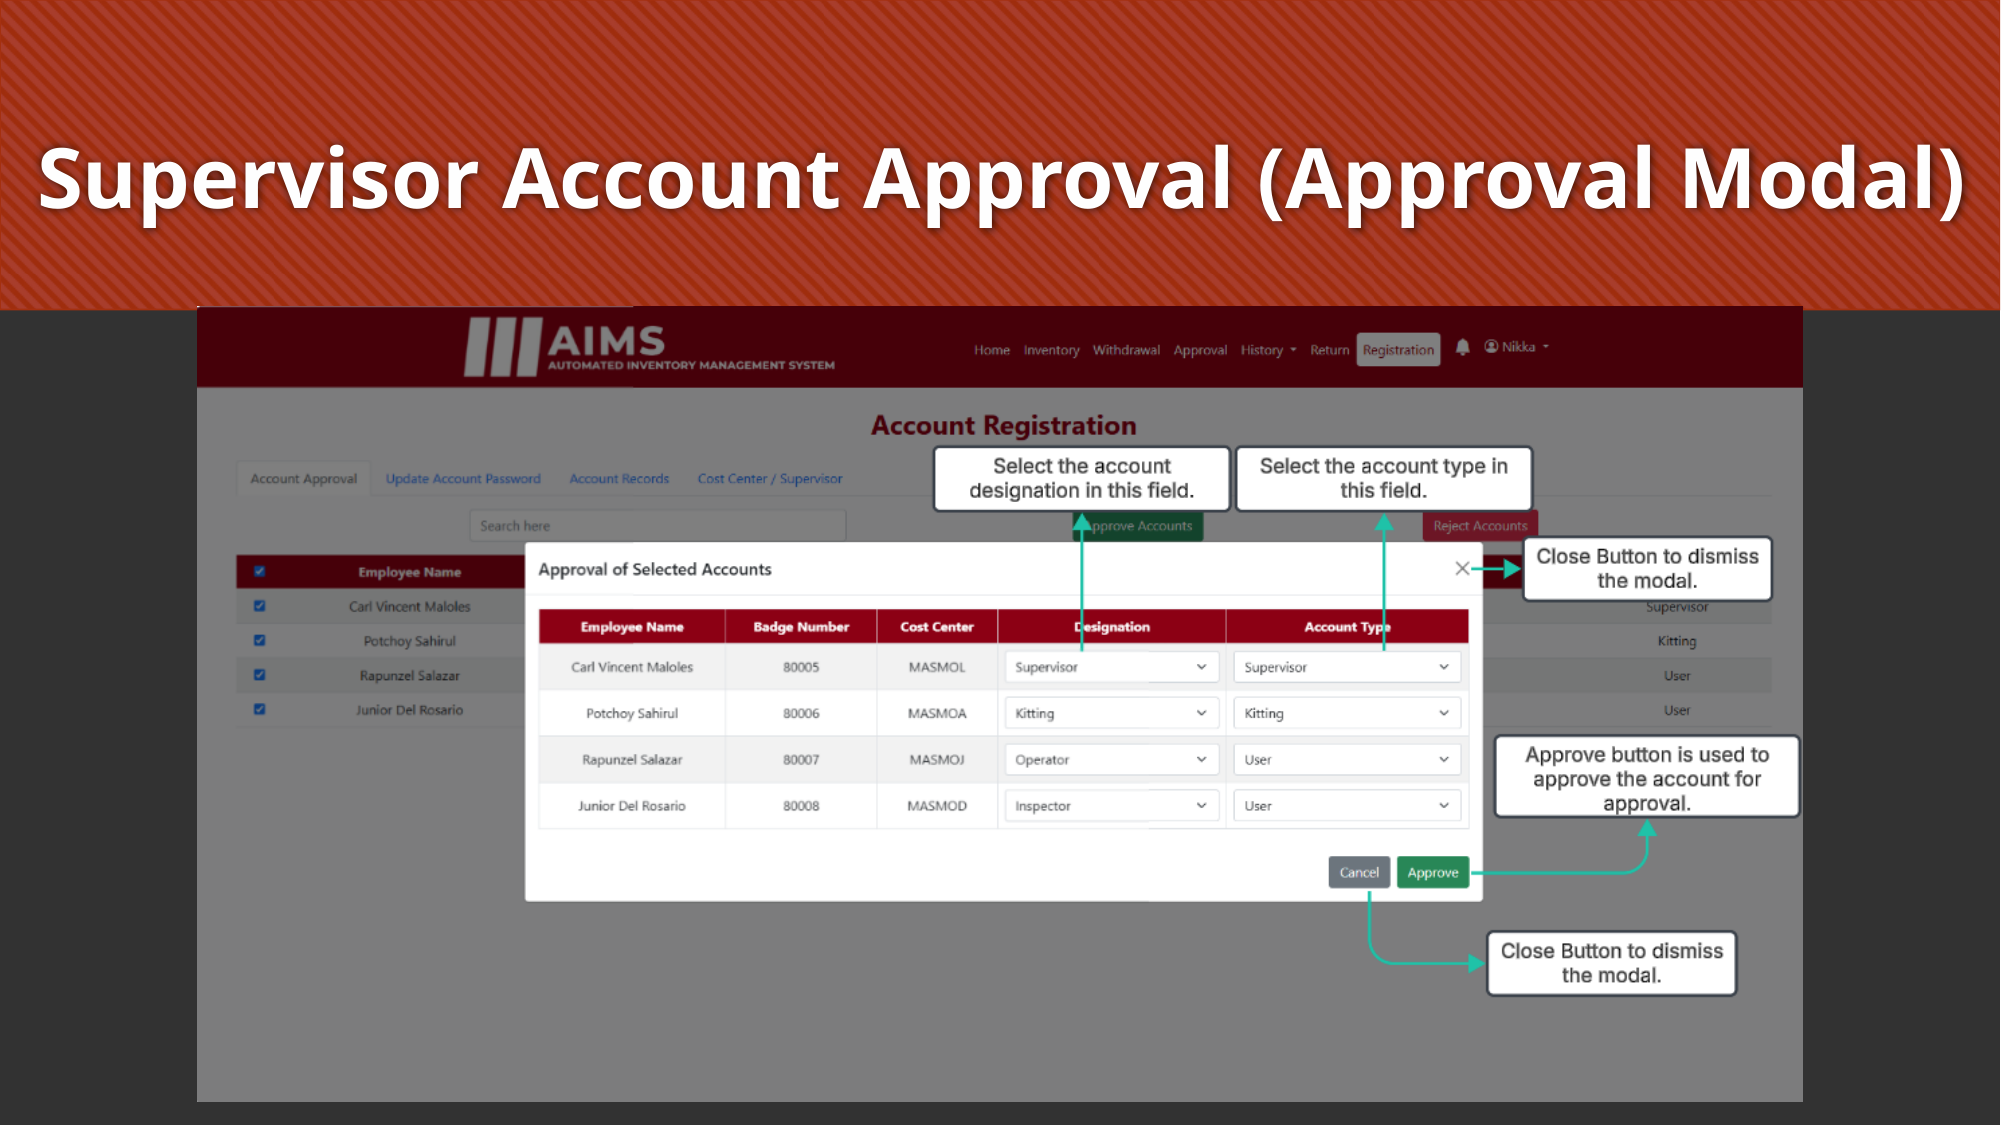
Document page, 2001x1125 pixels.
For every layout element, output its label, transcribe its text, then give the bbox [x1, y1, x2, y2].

picture [197, 305, 1803, 1102]
title Supervisor Account Approval (Approval Modal) [22, 73, 2000, 233]
